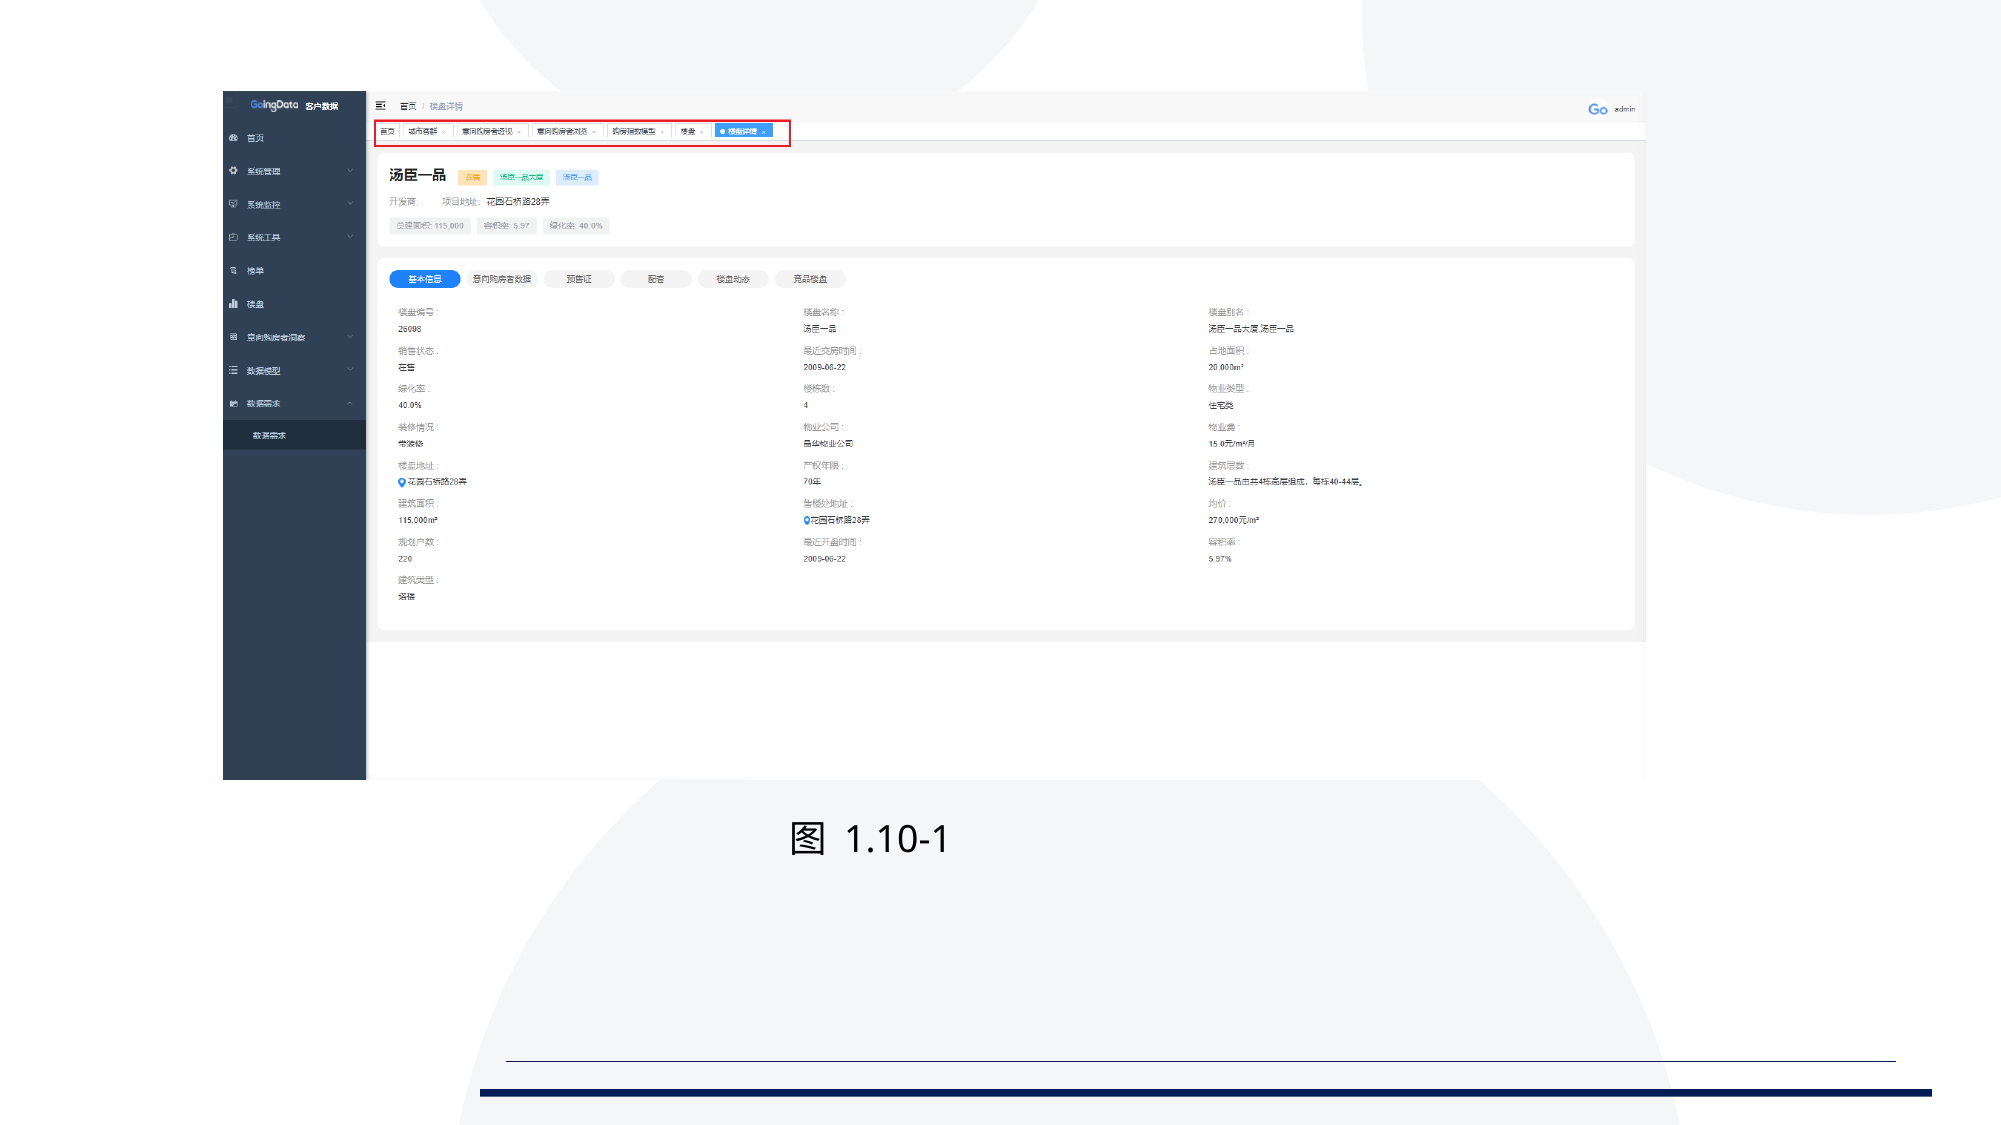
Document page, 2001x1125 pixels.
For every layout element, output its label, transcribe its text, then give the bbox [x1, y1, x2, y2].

text_box 图 1.10-1 [774, 807, 2000, 867]
picture [223, 91, 1646, 780]
text_box [479, 1088, 1933, 1098]
